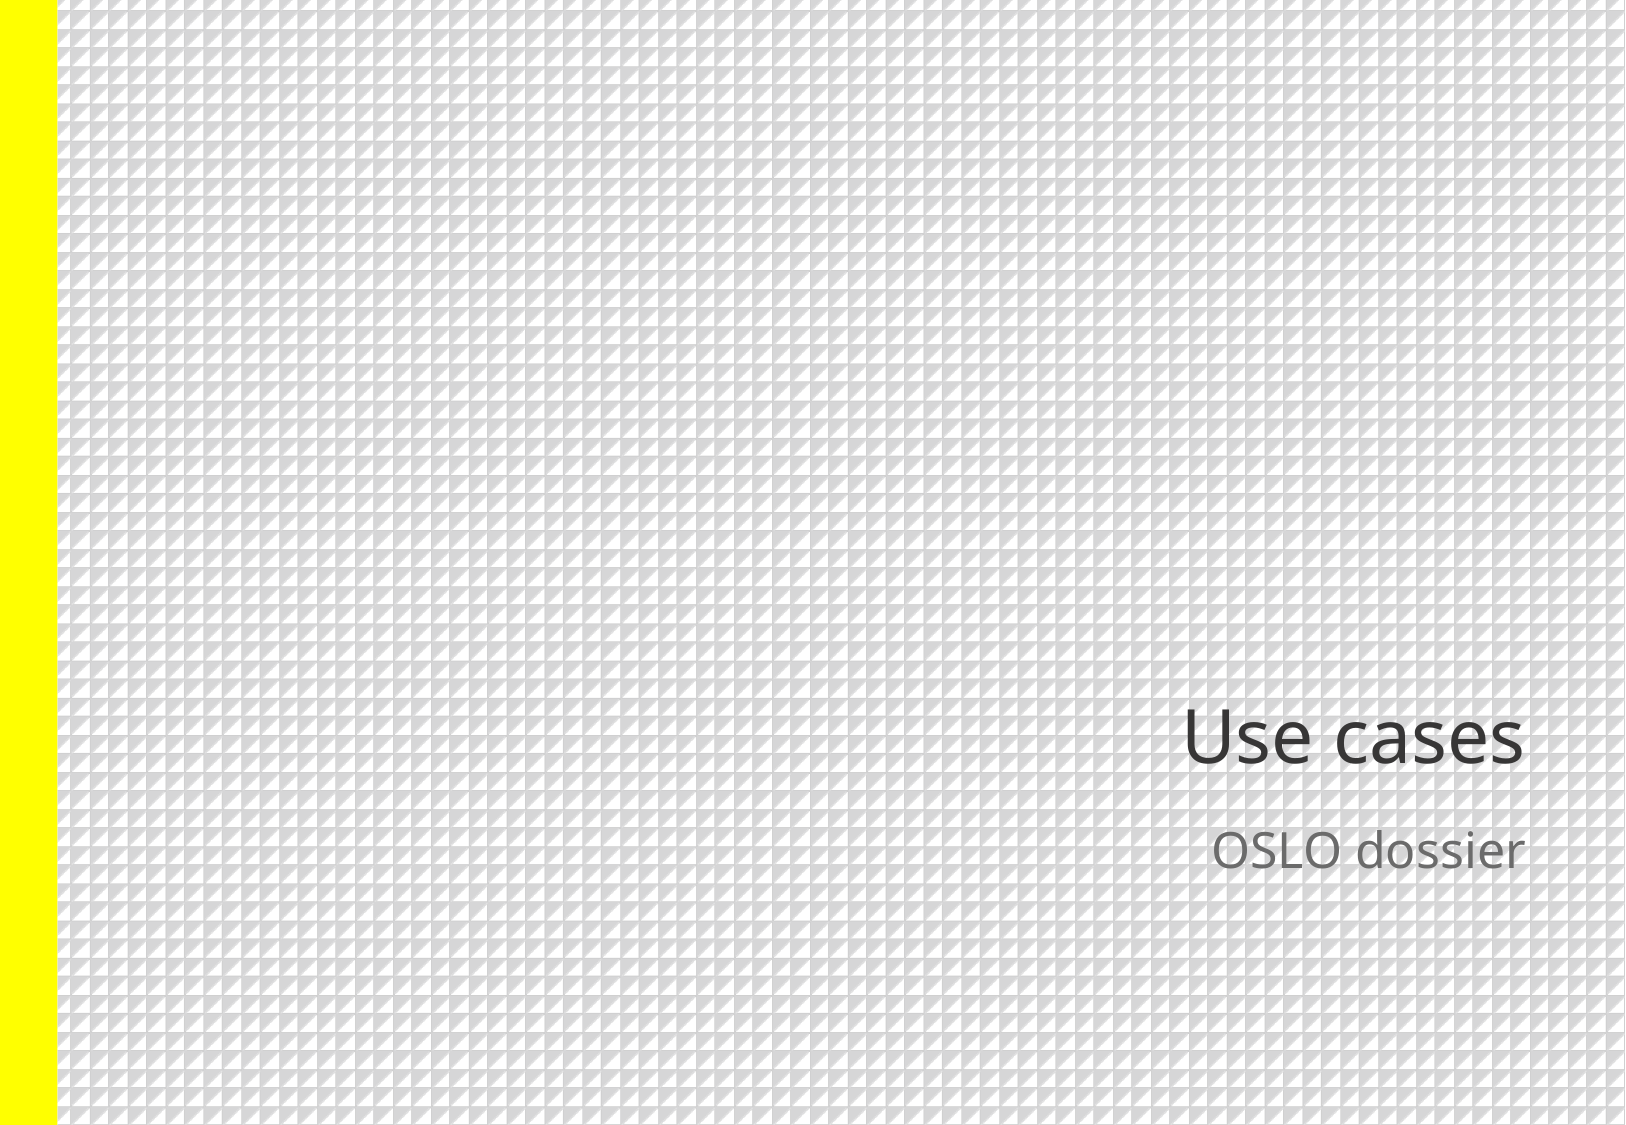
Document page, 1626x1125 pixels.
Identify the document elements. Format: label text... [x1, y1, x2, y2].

subtitle OSLO dossier [322, 810, 1542, 1083]
picture [57, 0, 1625, 1125]
title Use cases [159, 328, 1542, 787]
